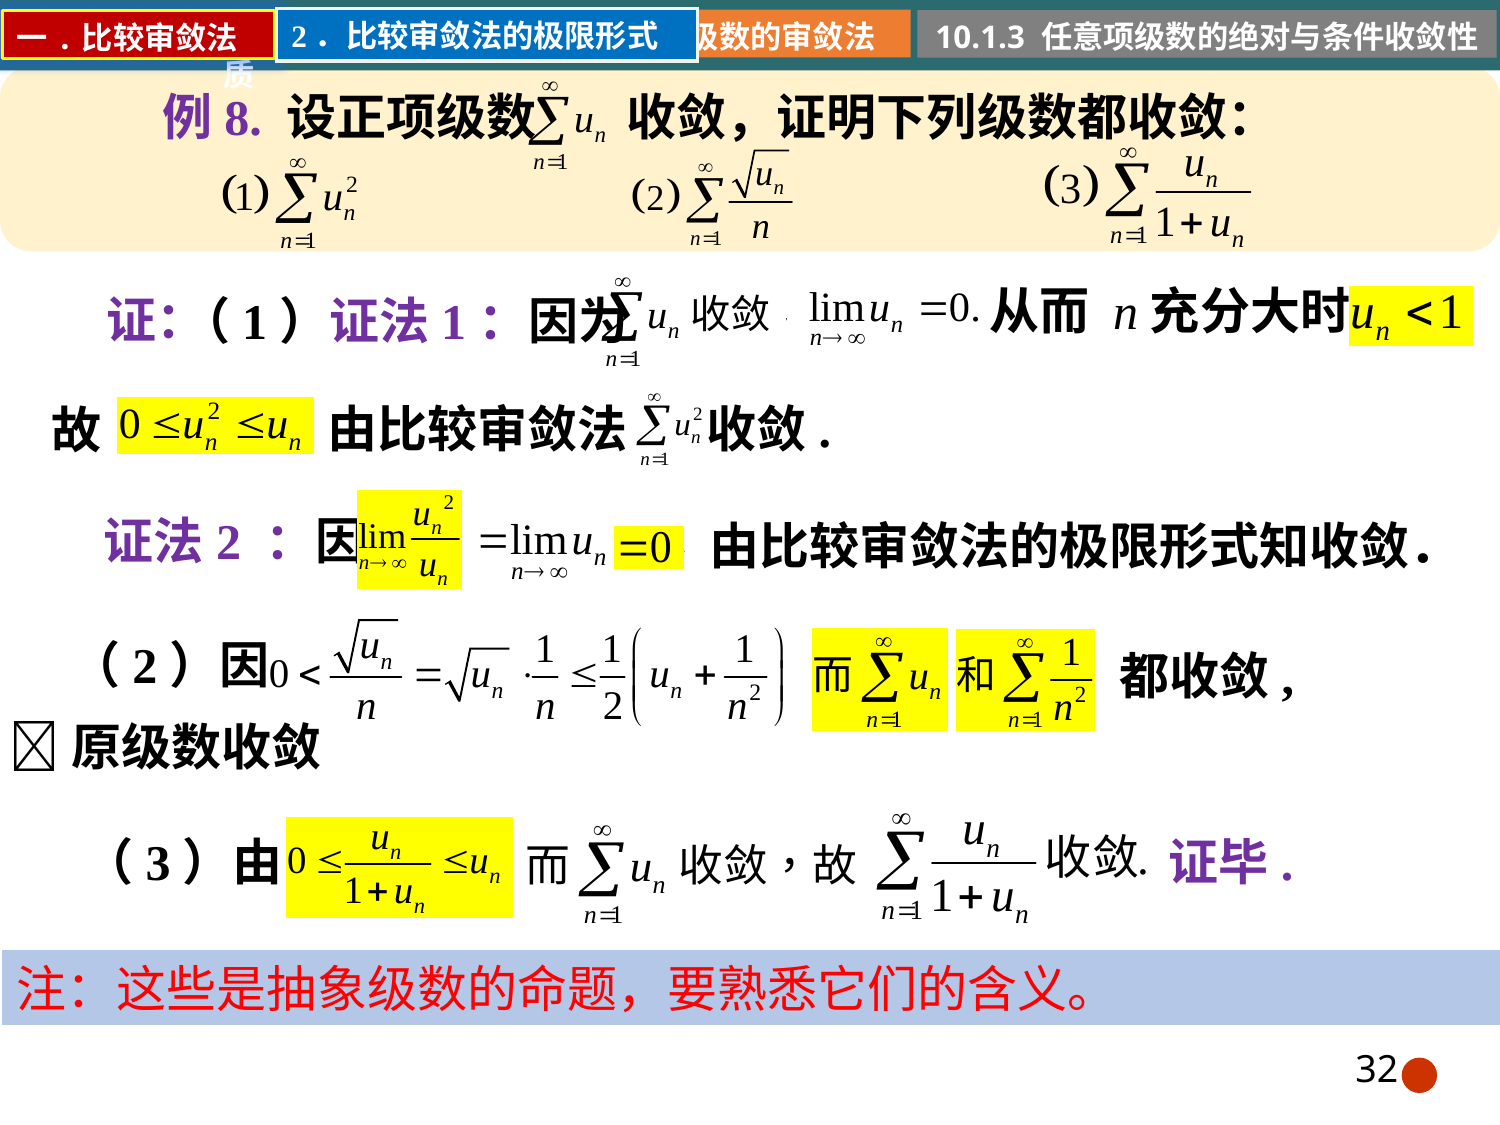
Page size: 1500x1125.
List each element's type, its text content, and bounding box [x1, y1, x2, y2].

text_box [0, 0, 287, 7]
text_box [612, 71, 1500, 252]
text_box [0, 71, 526, 252]
text_box 例8. 设正项级数 [147, 78, 526, 153]
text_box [116, 397, 315, 455]
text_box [526, 71, 612, 173]
text_box [365, 153, 1042, 252]
text_box 都收敛, [1104, 637, 1322, 712]
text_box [1042, 136, 1254, 253]
text_box （3）由 [68, 823, 285, 899]
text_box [860, 801, 1148, 929]
text_box [0, 63, 287, 71]
text_box 一.比较审敛法 [2, 10, 275, 59]
text_box 10.1.2 正向级数的审敛法 [699, 9, 911, 58]
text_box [634, 385, 707, 469]
text_box 10.1.3 任意项级数的绝对与条件收敛性 [917, 10, 1497, 58]
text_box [220, 148, 365, 253]
text_box （2）因 [55, 625, 267, 701]
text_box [1348, 285, 1473, 346]
slide_number 32 [0, 9, 275, 58]
text_box 从而 n充分大时 [975, 272, 1365, 348]
text_box 证： [0, 5, 279, 9]
text_box 原级数收敛 [0, 708, 337, 783]
text_box 证法2 ：因 [89, 502, 356, 577]
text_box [356, 490, 462, 590]
slide_number 32 [0, 63, 284, 68]
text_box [474, 517, 610, 584]
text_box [613, 526, 685, 569]
text_box 证毕. [1154, 823, 1309, 899]
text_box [598, 267, 787, 370]
slide_number 32 [0, 2, 284, 7]
text_box [1401, 1057, 1438, 1094]
text_box 2．比较审敛法的极限形式 [275, 7, 699, 63]
text_box （1）证法1：因为 [165, 282, 598, 358]
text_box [811, 627, 948, 732]
text_box 证： [92, 281, 222, 357]
text_box 由比较审敛法的极限形式知收敛． [694, 507, 1475, 583]
text_box 收敛，证明下列级数都收敛： [612, 78, 1292, 153]
text_box 注：这些是抽象级数的命题，要熟悉它们的含义。 [2, 950, 1500, 1025]
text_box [807, 285, 982, 350]
slide_number 32 [1340, 1037, 1481, 1113]
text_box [630, 146, 795, 249]
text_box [267, 615, 804, 732]
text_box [955, 628, 1095, 732]
text_box 证： [0, 58, 277, 64]
text_box 故 [37, 390, 117, 466]
text_box 由比较审敛法 [312, 390, 634, 465]
text_box [280, 0, 1500, 71]
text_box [523, 814, 860, 928]
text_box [285, 817, 513, 919]
text_box 收敛. [707, 389, 846, 465]
